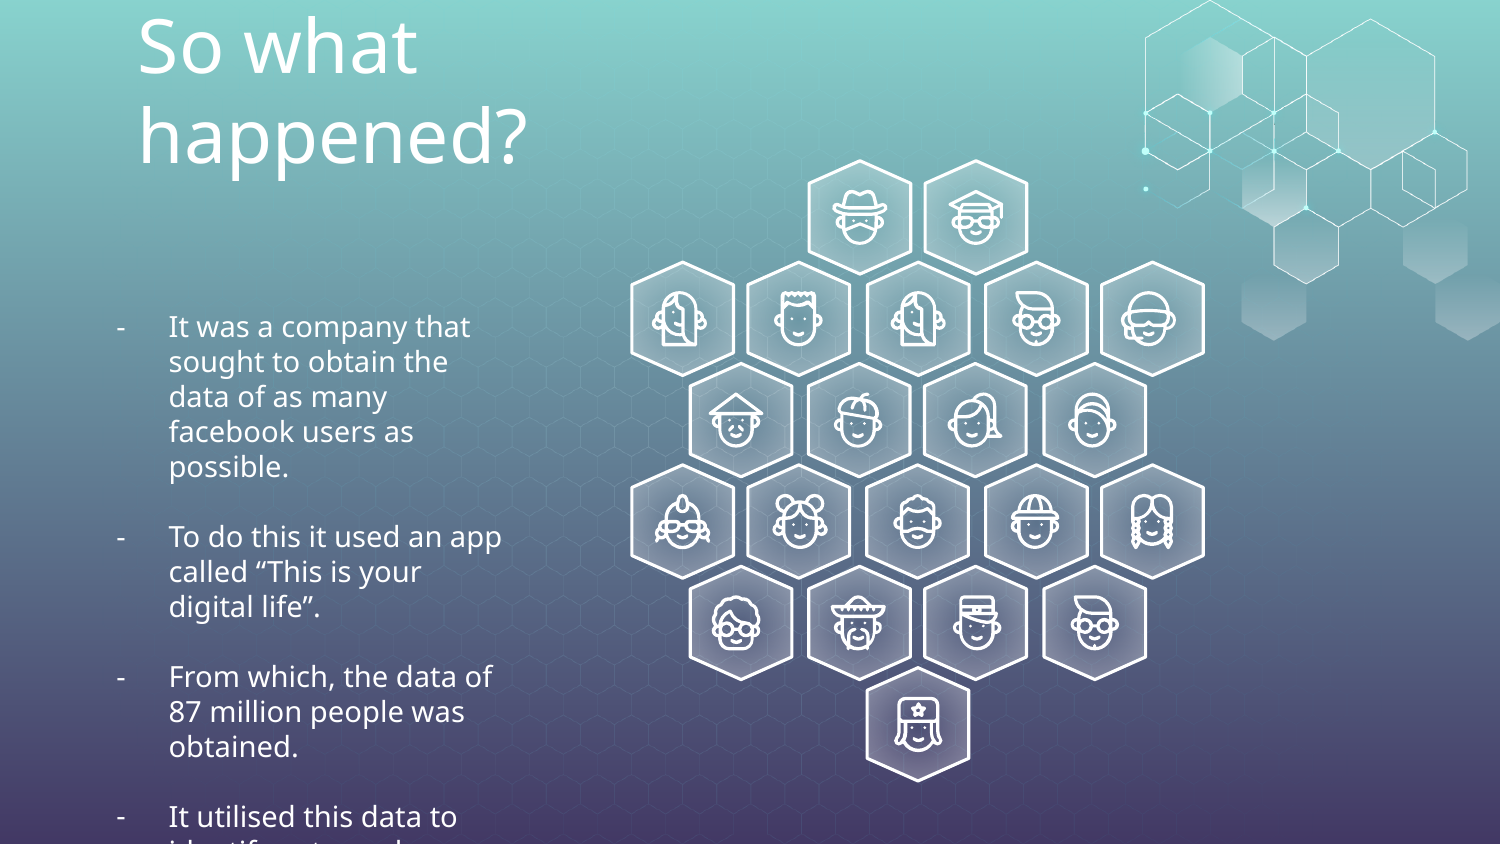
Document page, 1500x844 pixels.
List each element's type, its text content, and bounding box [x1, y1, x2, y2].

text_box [947, 392, 1004, 448]
text_box [925, 160, 1027, 275]
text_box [1120, 290, 1177, 347]
text_box [985, 464, 1088, 579]
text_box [952, 595, 1002, 651]
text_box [707, 392, 765, 448]
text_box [831, 189, 889, 246]
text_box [1130, 493, 1174, 550]
text_box [924, 363, 1027, 477]
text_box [890, 290, 947, 347]
text_box [985, 262, 1088, 376]
text_box [867, 667, 969, 782]
text_box [808, 566, 911, 680]
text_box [1070, 595, 1120, 651]
text_box [747, 262, 850, 376]
text_box [690, 363, 792, 477]
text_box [651, 290, 708, 347]
text_box [690, 566, 792, 680]
text_box [808, 363, 910, 477]
text_box [866, 464, 969, 579]
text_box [830, 595, 887, 651]
text_box [631, 464, 734, 579]
text_box [924, 566, 1027, 680]
subtitle It was a company that sought to obtain the data of as many facebook users as possible. To do this it used an app called “This is your digital life”. From which, the data of 87 million people was obtained. It utilised this data to identify voters whose opinions could potentially be targeted and influenced. [78, 258, 530, 586]
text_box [772, 493, 828, 550]
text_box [1067, 392, 1117, 448]
picture [102, 0, 1500, 844]
text_box [1101, 464, 1204, 579]
text_box [809, 160, 911, 275]
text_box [948, 189, 1004, 246]
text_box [773, 290, 824, 347]
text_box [710, 595, 762, 651]
text_box [1101, 262, 1204, 376]
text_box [1011, 290, 1061, 347]
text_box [1010, 493, 1060, 550]
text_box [893, 696, 944, 753]
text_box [654, 493, 711, 550]
text_box [1044, 363, 1146, 477]
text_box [833, 392, 883, 448]
text_box [1044, 566, 1146, 680]
text_box [747, 464, 850, 579]
title So what happened? [122, 83, 724, 194]
text_box [631, 262, 734, 376]
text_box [893, 493, 943, 550]
text_box [867, 262, 970, 376]
